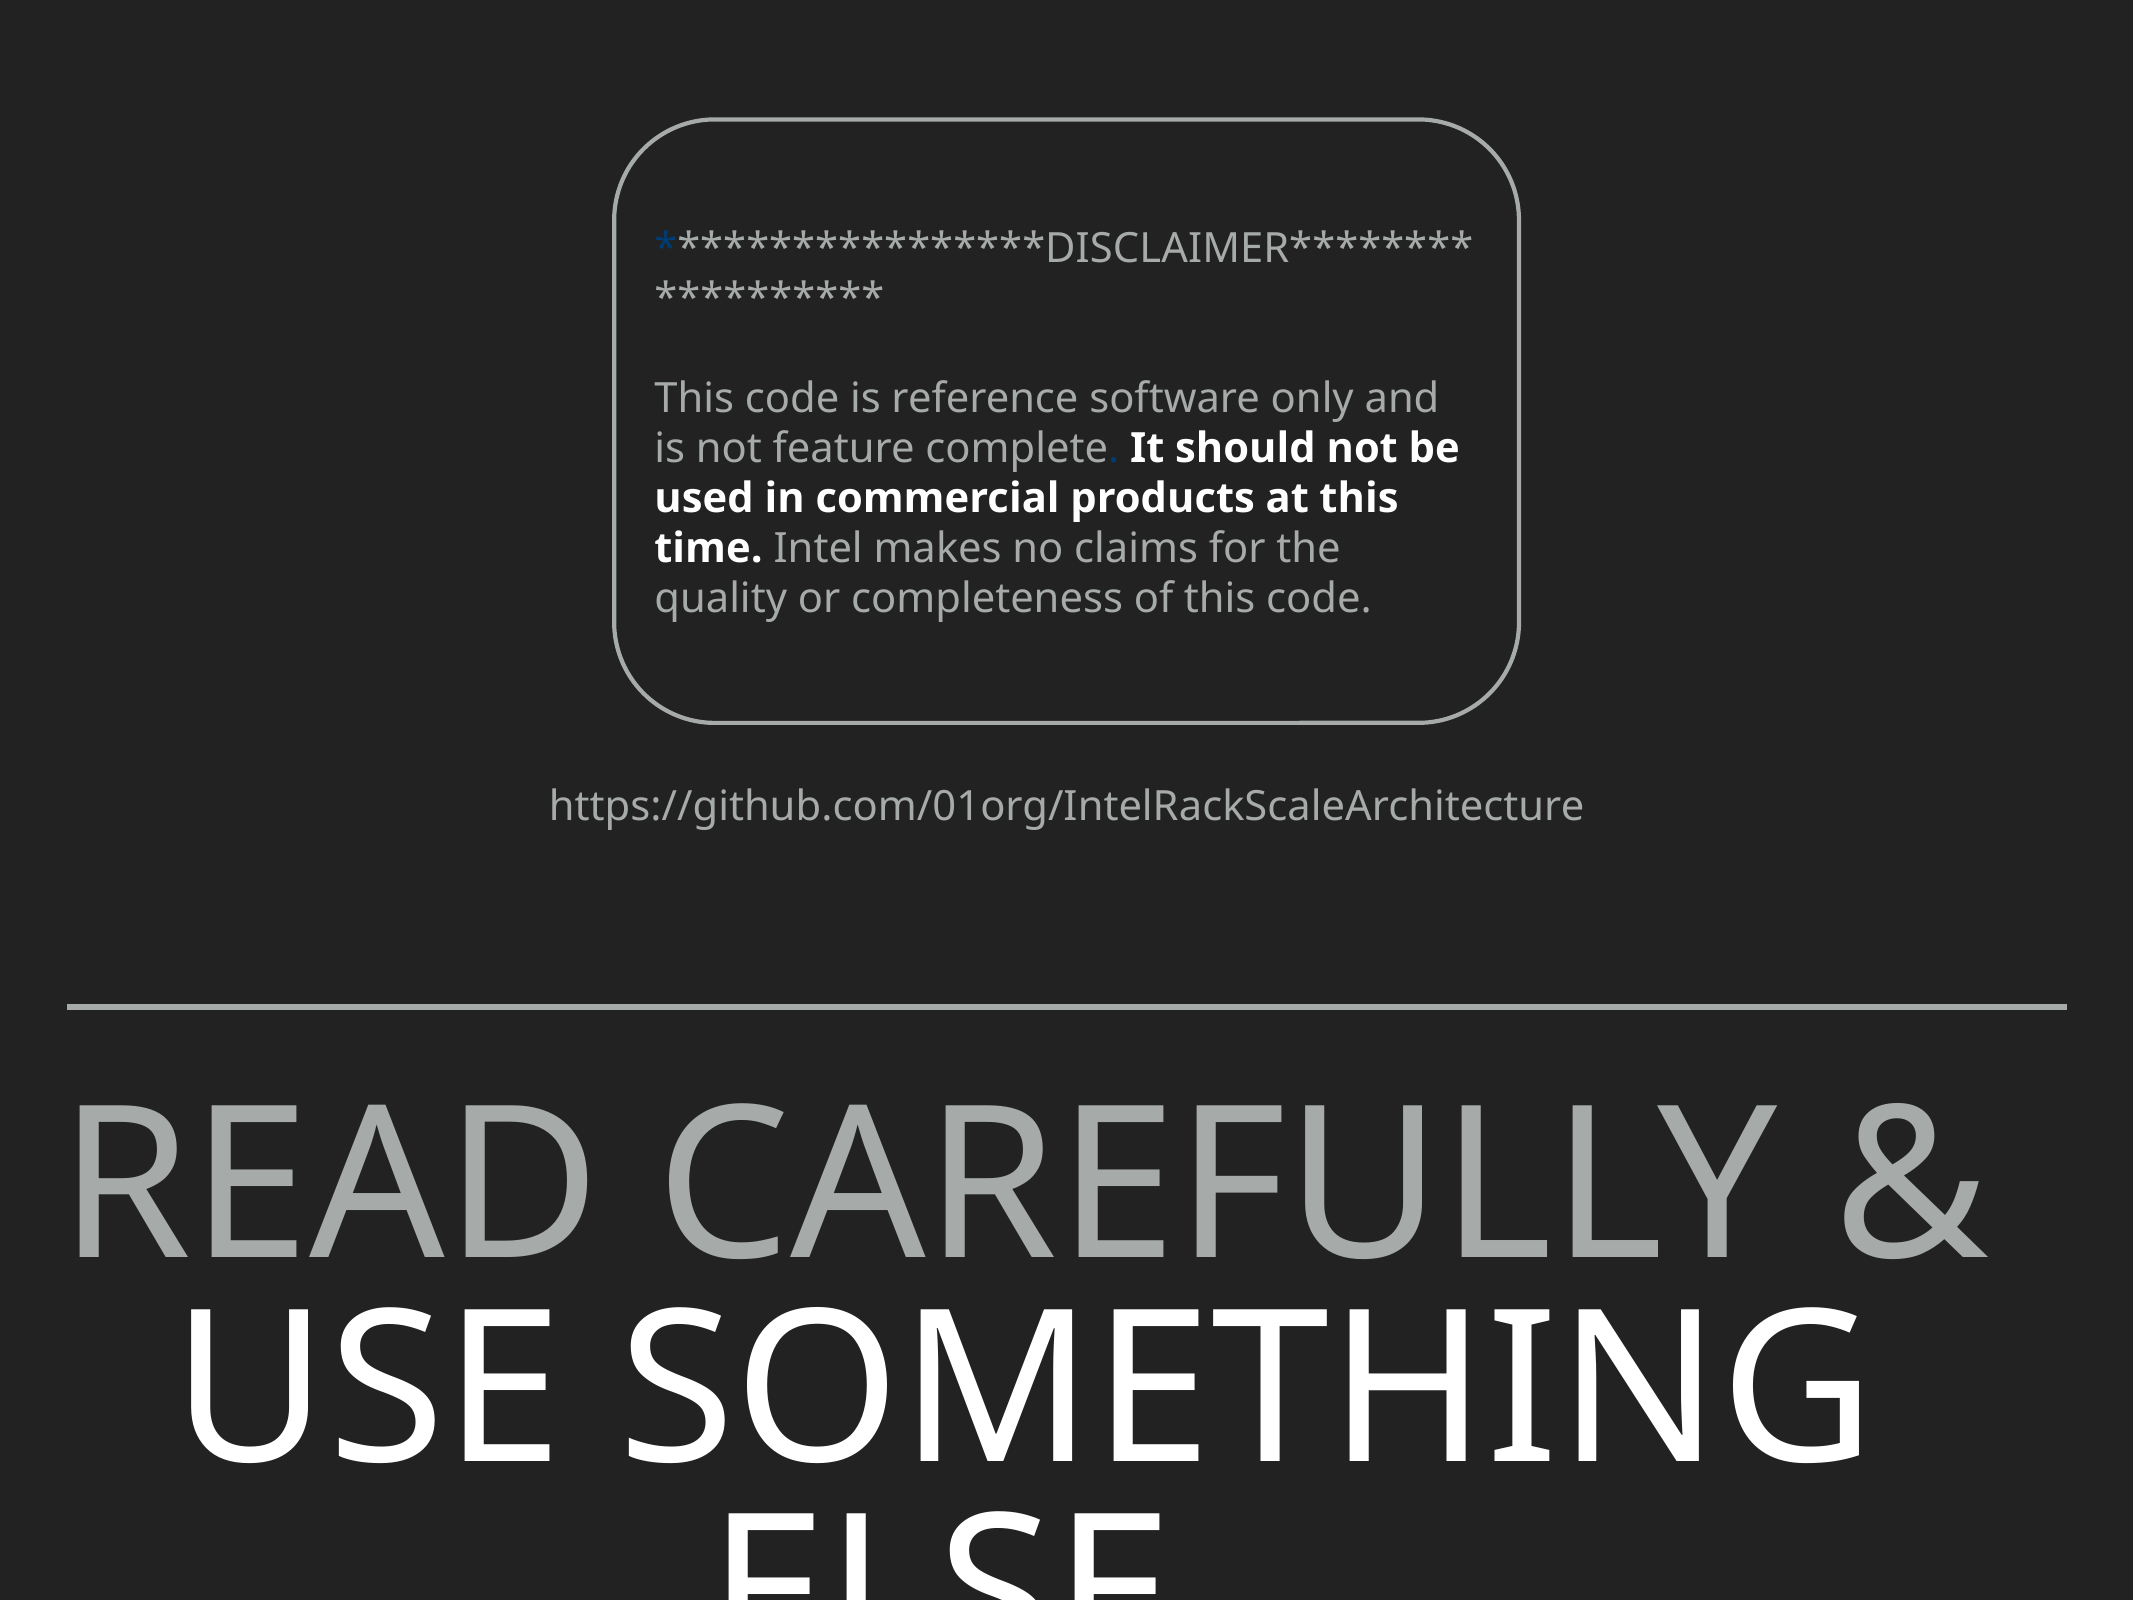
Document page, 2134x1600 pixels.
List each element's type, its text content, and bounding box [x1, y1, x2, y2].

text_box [613, 119, 1520, 723]
title READ CAREFULLY & use something else… [24, 1085, 2026, 1531]
text_box https://github.com/01org/IntelRackScaleArchitecture [540, 762, 1593, 838]
